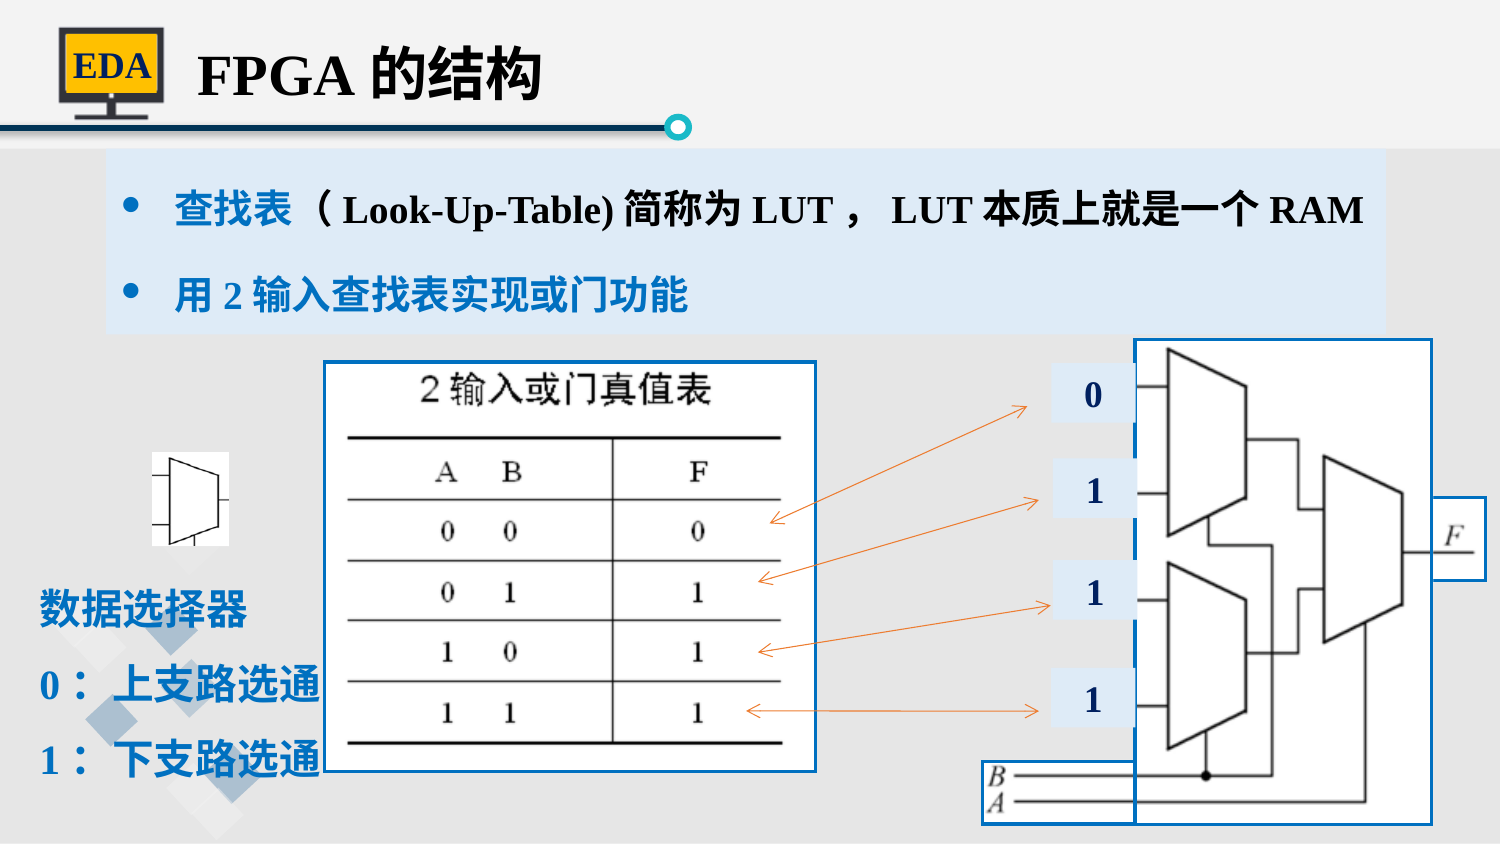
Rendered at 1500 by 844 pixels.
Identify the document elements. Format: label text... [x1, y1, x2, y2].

text_box FPGA的结构 [182, 0, 1476, 159]
picture [984, 340, 1485, 824]
text_box 0 [1050, 362, 1136, 424]
picture [152, 452, 229, 547]
text_box 1 [1052, 559, 1136, 621]
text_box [757, 499, 1040, 583]
text_box 1 [1050, 667, 1136, 728]
text_box 1 [1052, 457, 1136, 519]
text_box 查找表（Look-Up-Table)简称为LUT，LUT本质上就是一个RAM 用2输入查找表实现或门功能 [106, 148, 1386, 335]
text_box 数据选择器 0：上支路选通 1：下支路选通 [24, 550, 388, 791]
picture [326, 363, 814, 770]
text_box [757, 605, 1051, 653]
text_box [769, 406, 1028, 499]
